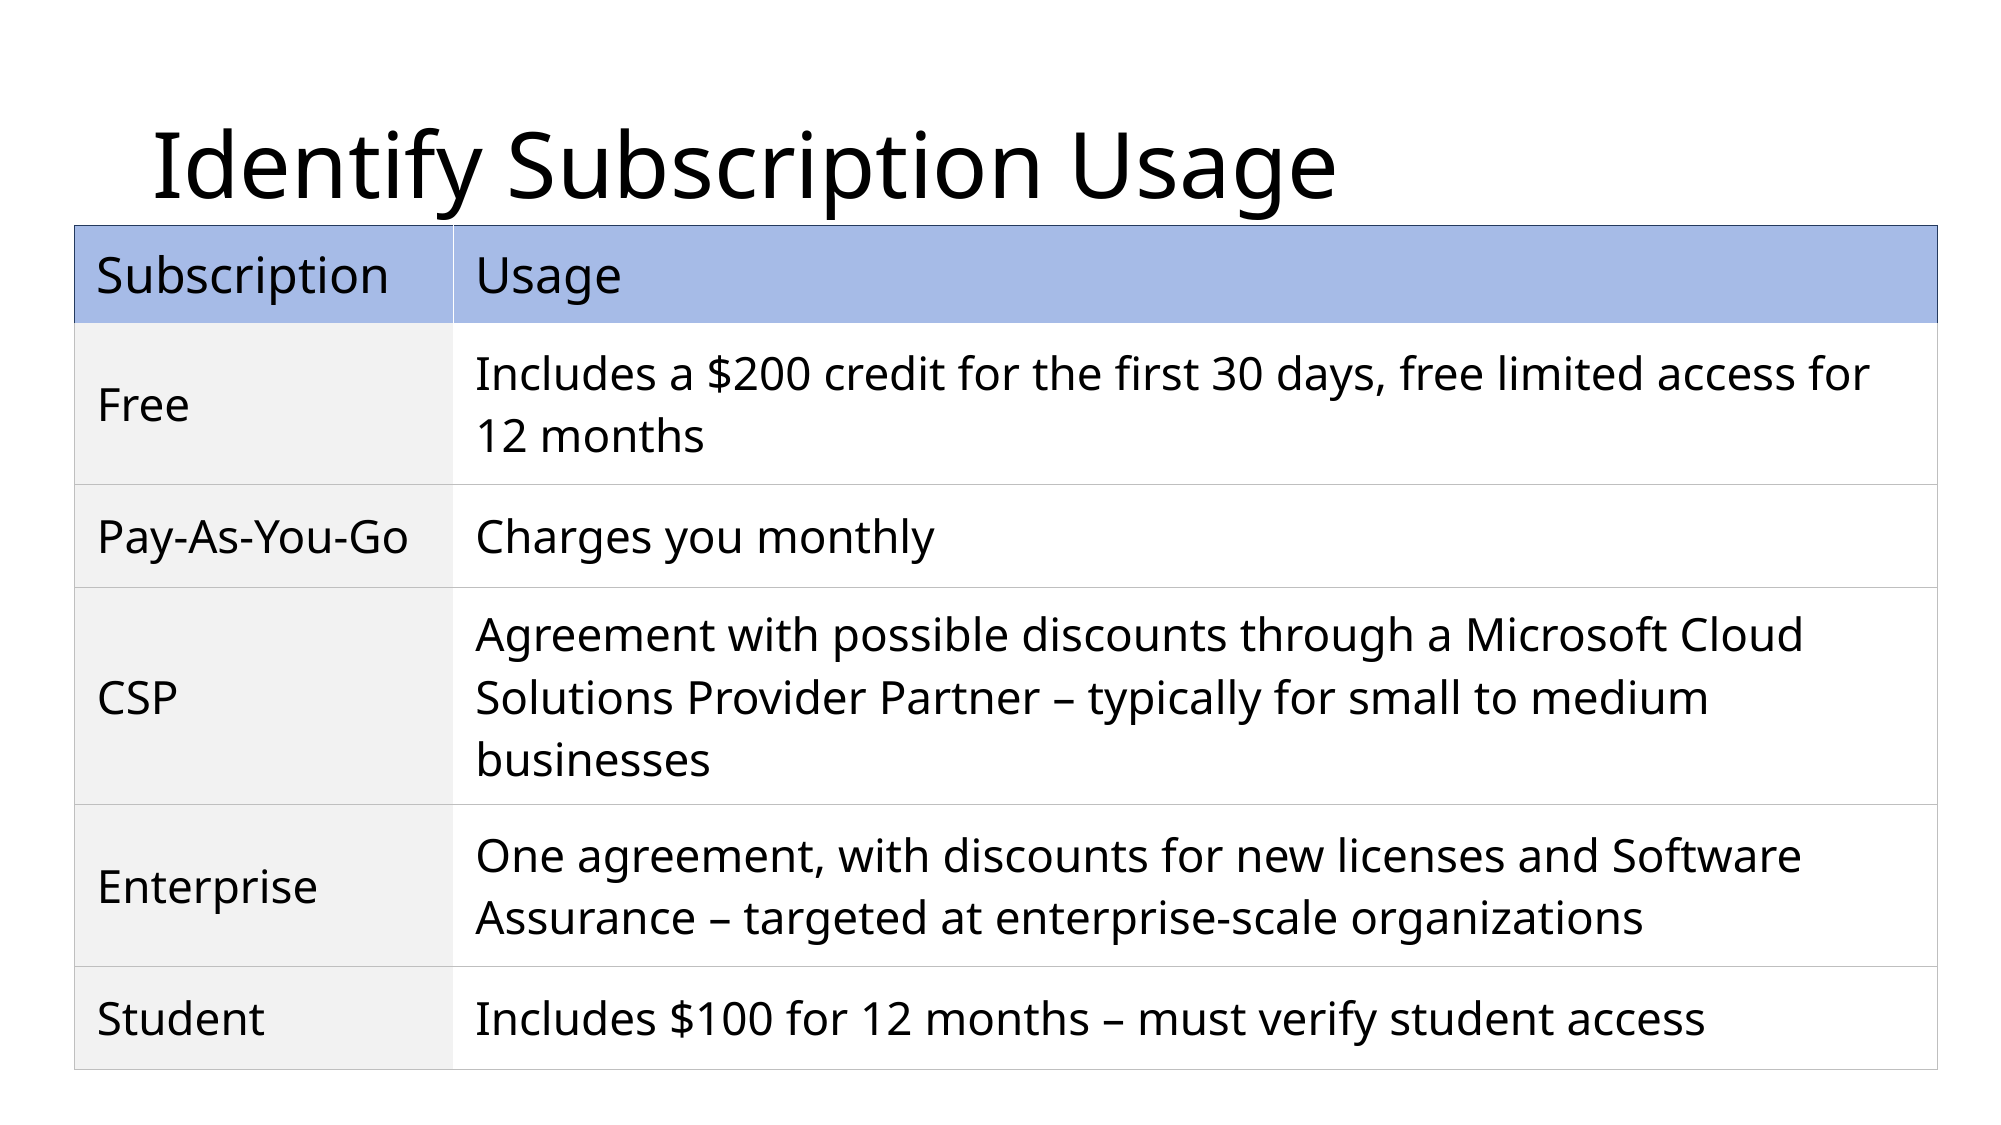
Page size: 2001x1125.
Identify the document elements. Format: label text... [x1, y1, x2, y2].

table_cell Enterprise [75, 805, 453, 966]
table_cell Includes a $200 credit for the first 30 days, free limited access for 12 months [453, 323, 1937, 484]
table_header Subscription [75, 226, 453, 323]
table_cell Student [75, 967, 453, 1069]
table_cell Charges you monthly [453, 485, 1937, 587]
table_cell Includes $100 for 12 months – must verify student access [453, 967, 1937, 1069]
table_header Usage [454, 226, 1937, 323]
title Identify Subscription Usage [137, 59, 1863, 225]
table_cell One agreement, with discounts for new licenses and Software Assurance – targeted at enterprise-scale organizations [453, 805, 1937, 966]
table_cell Agreement with possible discounts through a Microsoft Cloud Solutions Provider Partner – typically for small to medium businesses [453, 588, 1937, 804]
table_cell Free [75, 323, 453, 484]
table_cell Pay-As-You-Go [75, 485, 453, 587]
table_cell CSP [75, 588, 453, 804]
